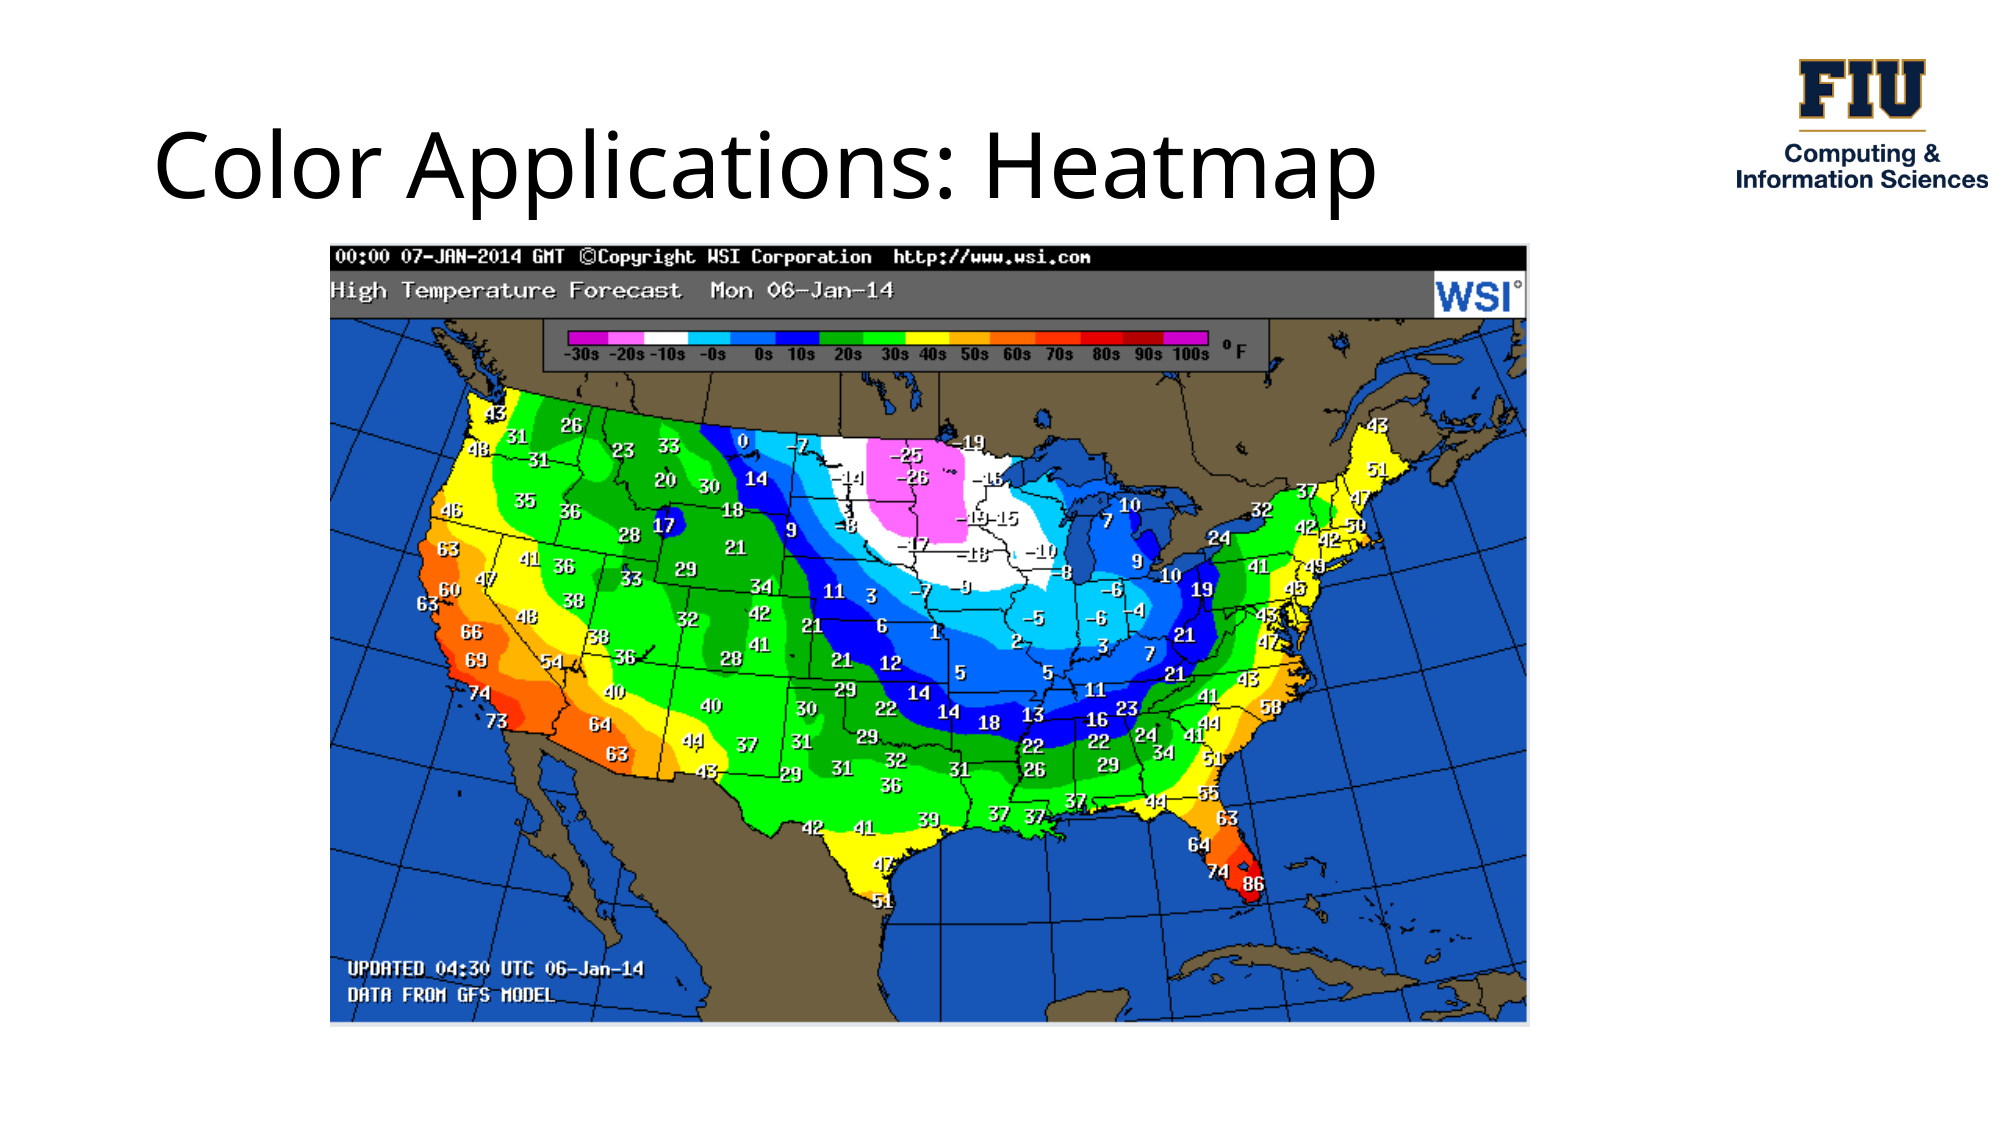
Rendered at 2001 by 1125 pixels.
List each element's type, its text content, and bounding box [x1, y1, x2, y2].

picture [1863, 59, 1988, 188]
title Color Applications: Heatmap [137, 59, 1863, 278]
picture [330, 243, 1530, 1027]
